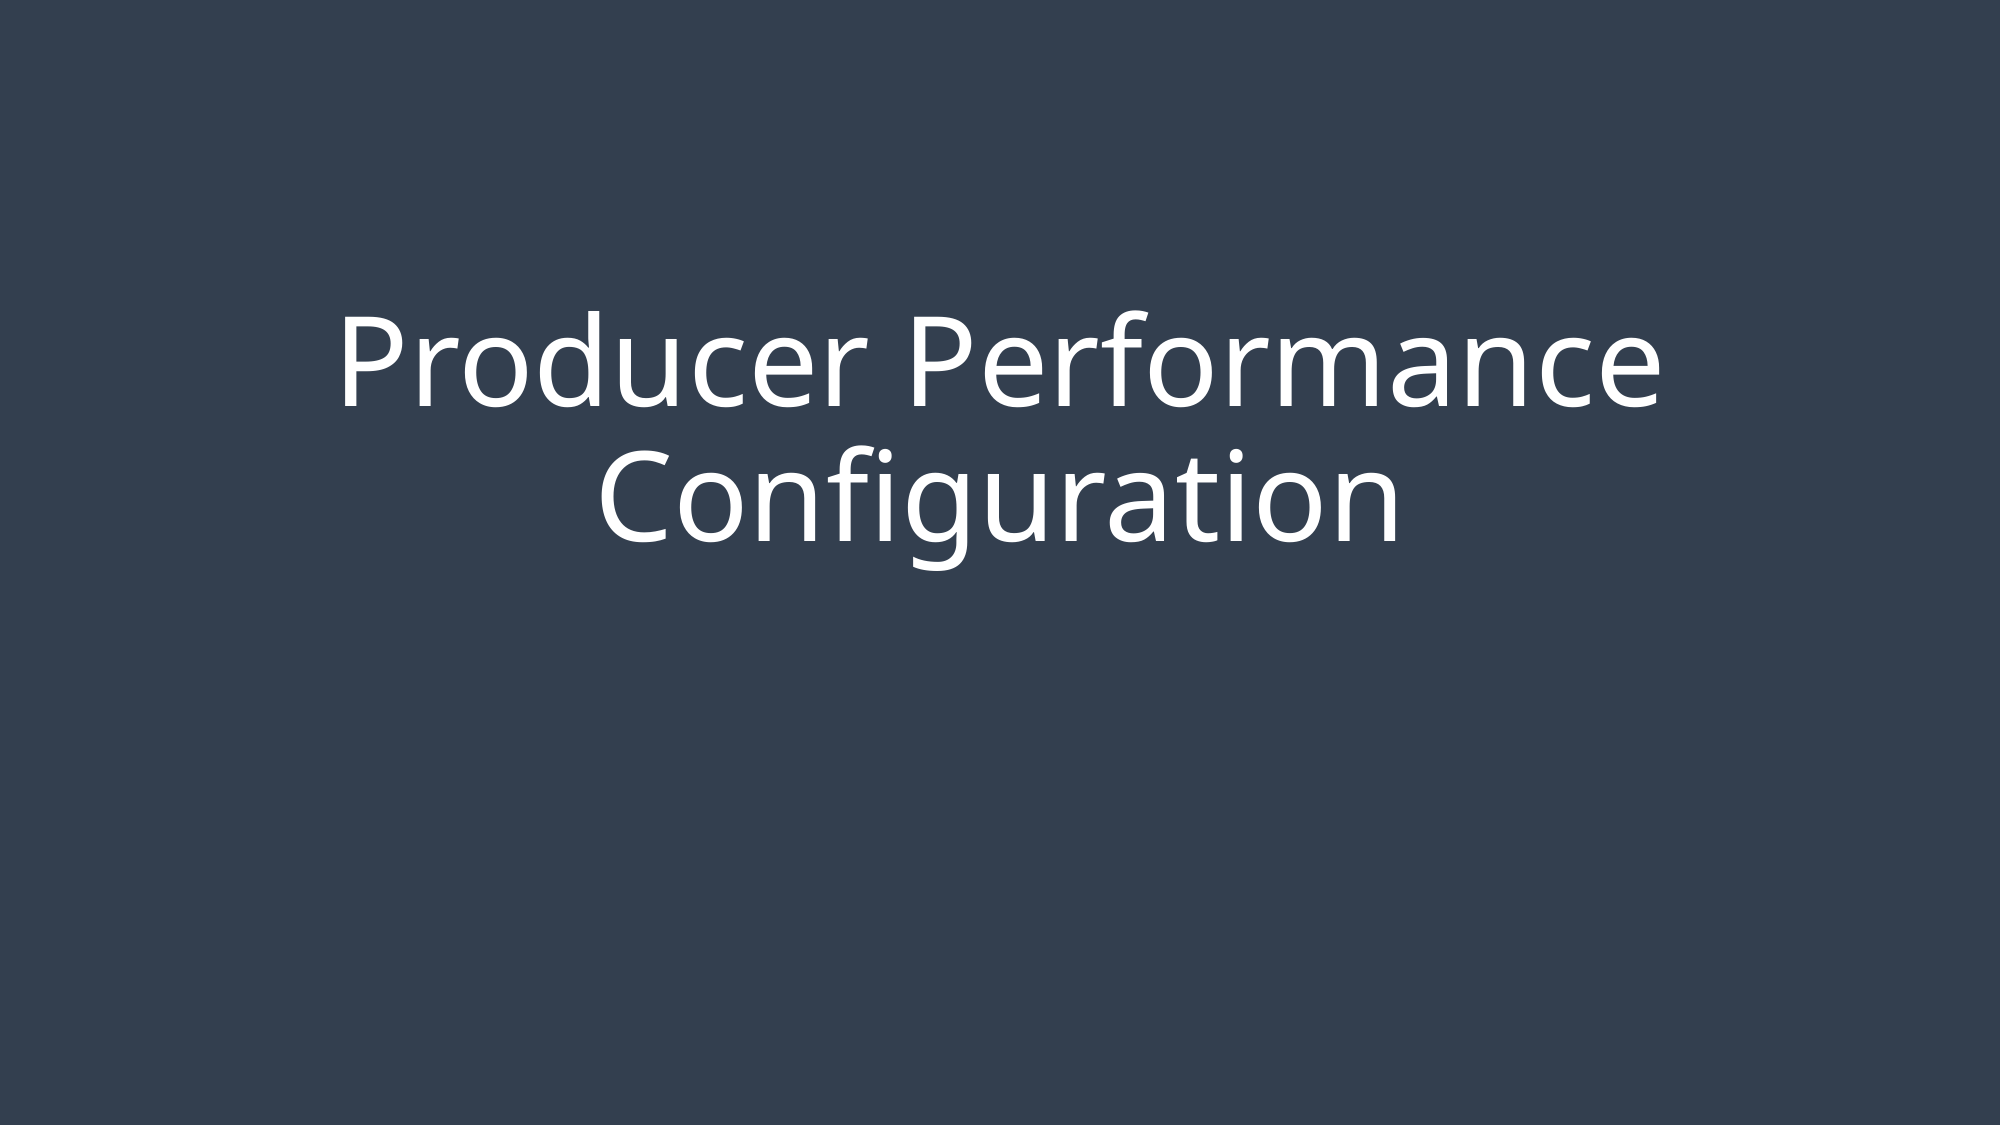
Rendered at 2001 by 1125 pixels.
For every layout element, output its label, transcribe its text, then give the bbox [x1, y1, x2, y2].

title Producer Performance Configuration [249, 184, 1750, 576]
